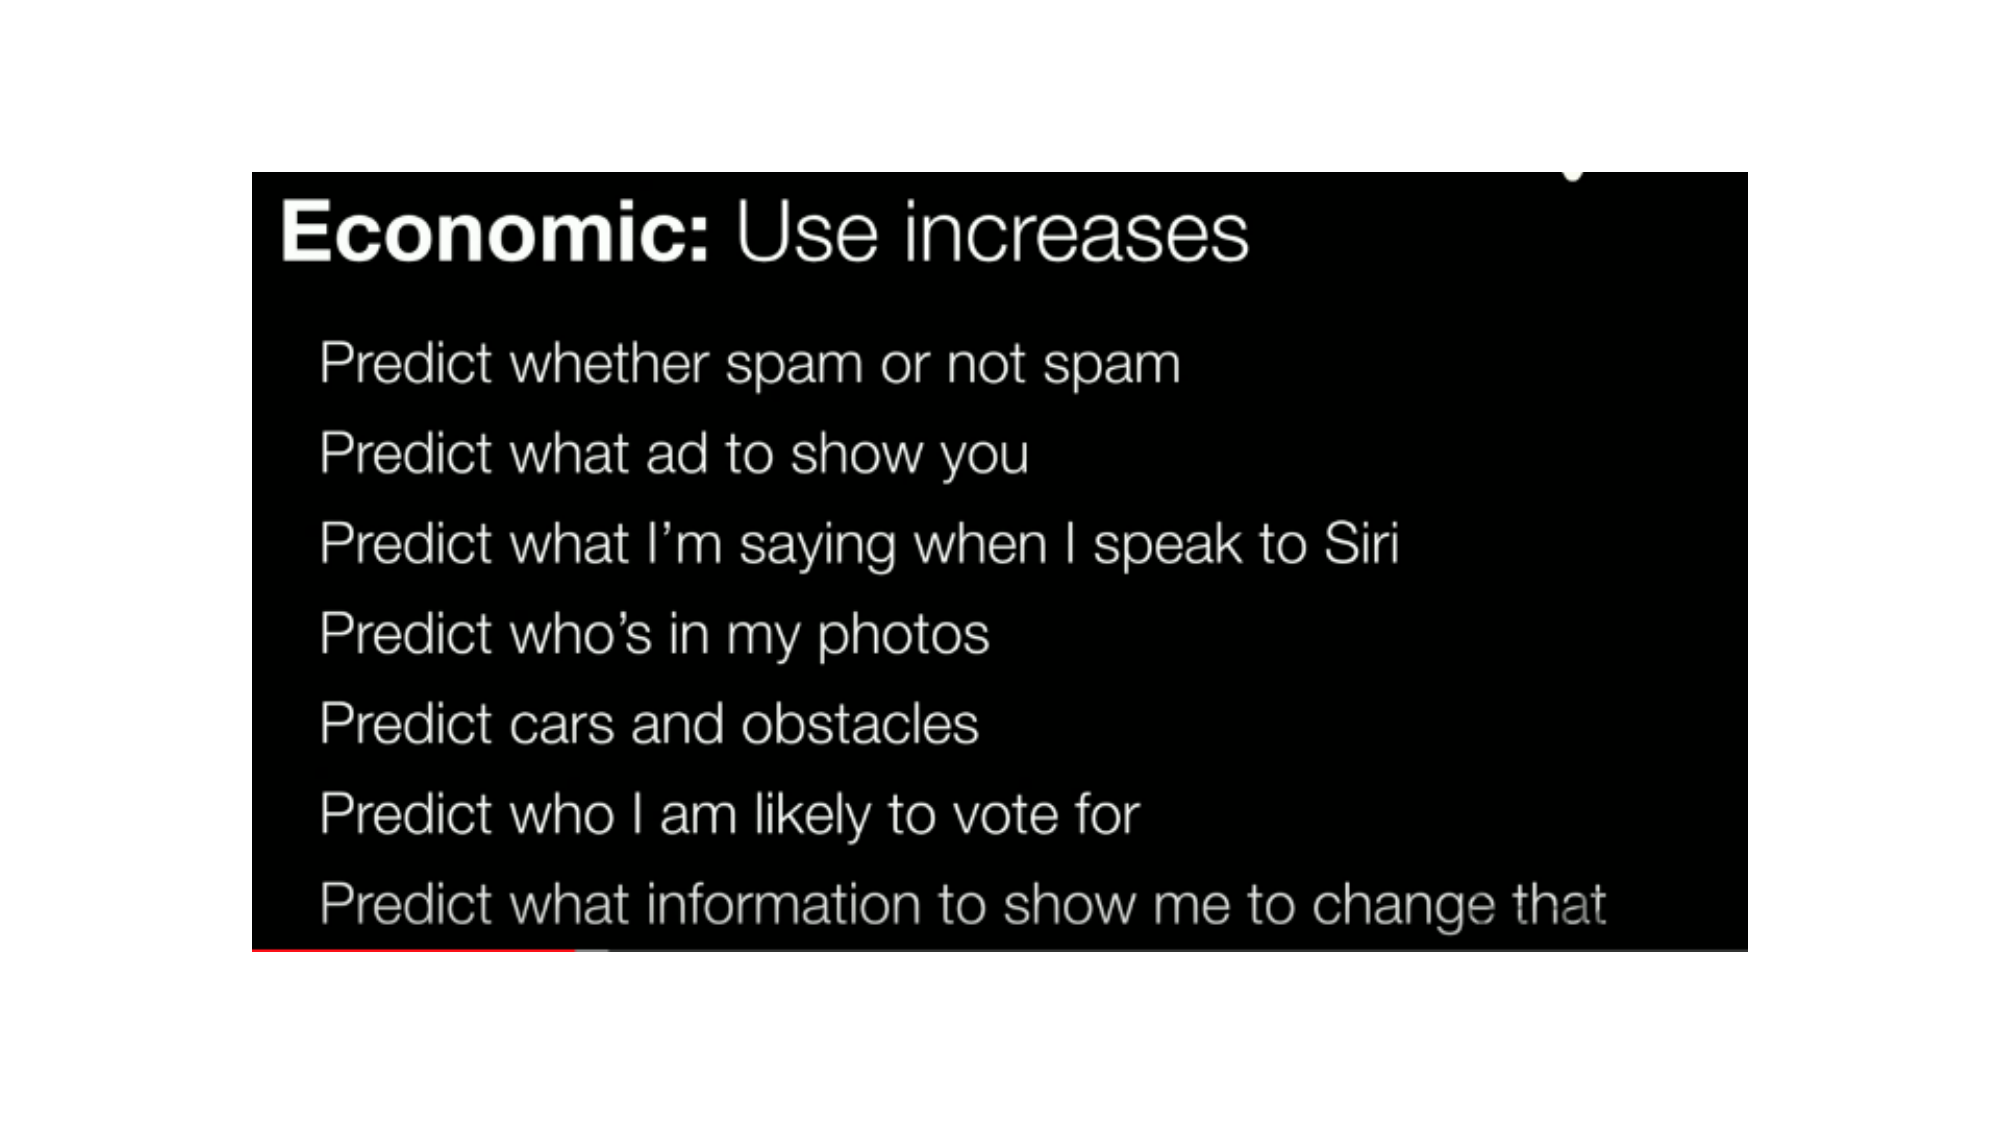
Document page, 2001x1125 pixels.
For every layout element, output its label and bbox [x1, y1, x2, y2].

picture [252, 172, 1748, 953]
